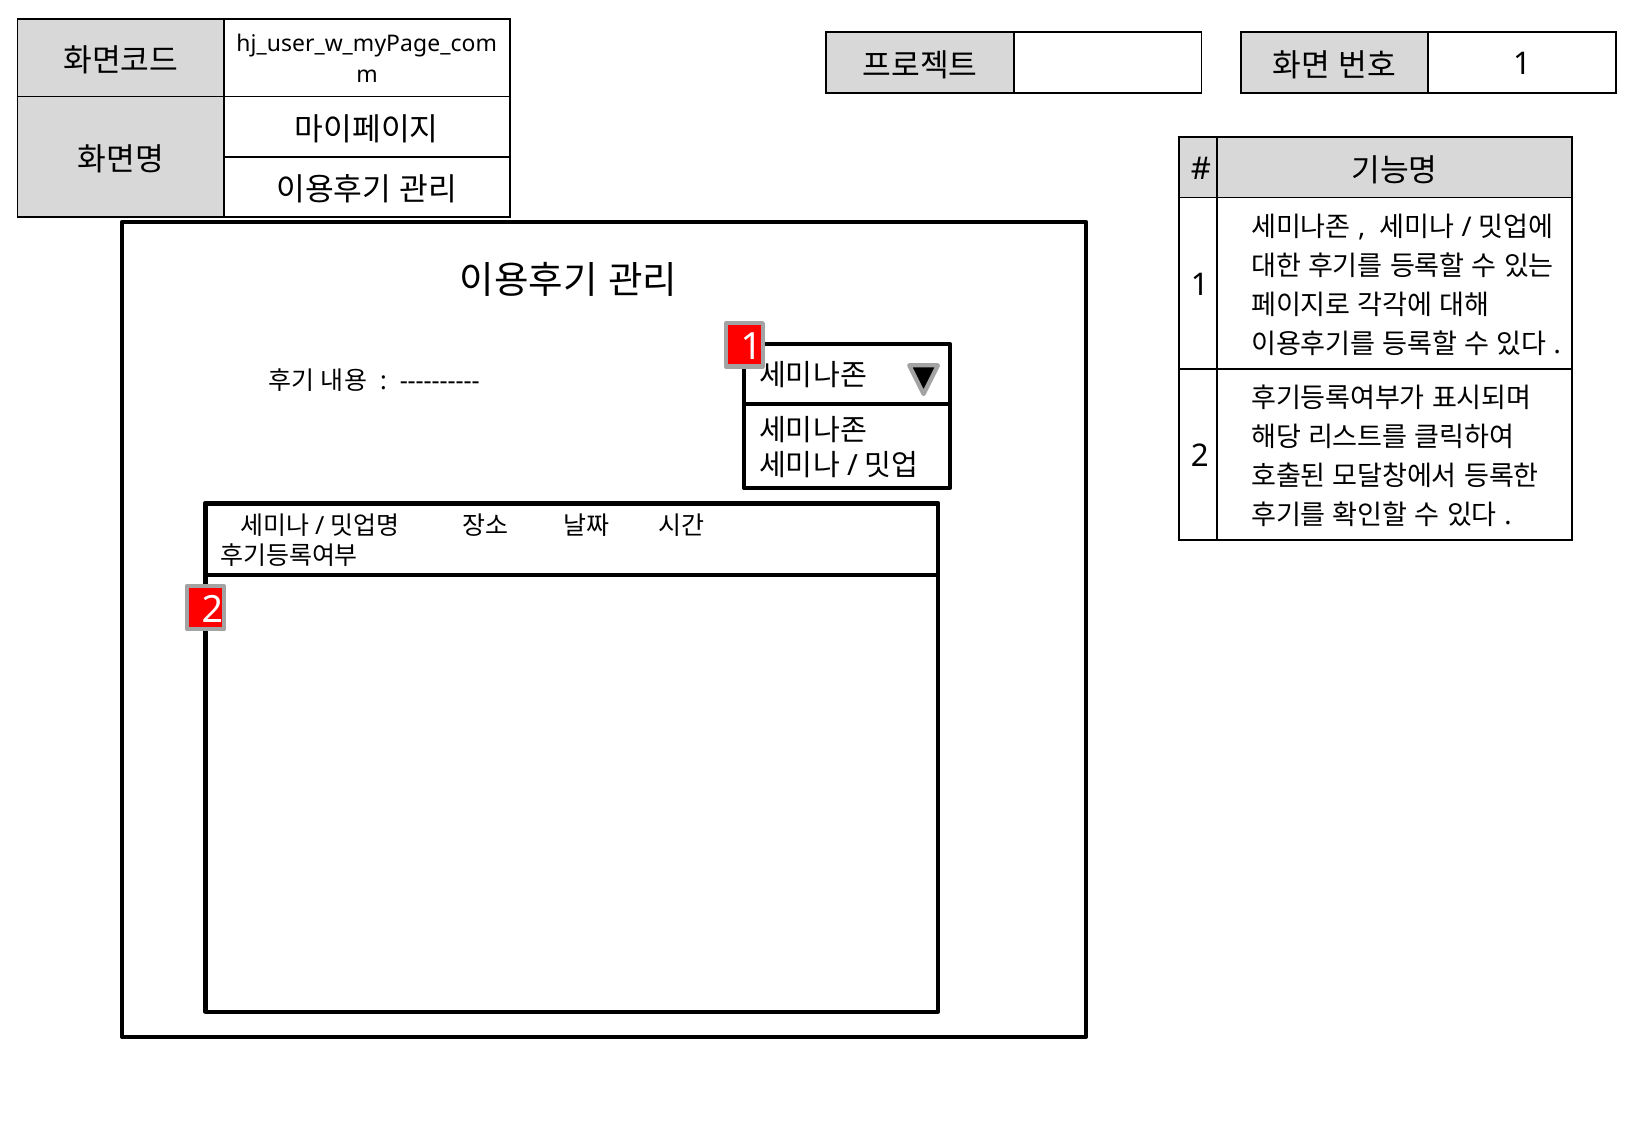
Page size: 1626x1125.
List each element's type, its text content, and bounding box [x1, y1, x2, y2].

table_cell 세미나존, 세미나/밋업에 대한 후기를 등록할 수 있는 페이지로 각각에 대해 이용후기를 등록할 수 있다. [1218, 198, 1571, 368]
text_box 세미나존 세미나/밋업 [742, 410, 952, 490]
text_box 세미나/밋업명 장소 날짜 시간 후기등록여부 [203, 502, 940, 577]
text_box 1 [724, 321, 765, 369]
text_box [203, 577, 940, 1014]
table_header 프로젝트 [827, 33, 1013, 92]
table_cell 후기등록여부가 표시되며 해당 리스트를 클릭하여 호출된 모달창에서 등록한 후기를 확인할 수 있다. [1218, 370, 1571, 539]
table_header 화면 번호 [1242, 33, 1427, 92]
table_cell 마이페이지 [225, 97, 509, 156]
table_cell 이용후기 관리 [225, 158, 509, 216]
text_box [120, 220, 1088, 1039]
table_header hj_user_w_myPage_comm [225, 20, 509, 96]
table_header 기능명 [1218, 138, 1571, 197]
table_cell 1 [1180, 198, 1216, 368]
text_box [744, 343, 951, 405]
table_header 1 [1429, 33, 1615, 92]
table_header [1015, 33, 1201, 92]
table_cell 2 [1180, 370, 1216, 539]
table_header 화면코드 [18, 20, 223, 96]
table_cell 화면명 [18, 97, 223, 216]
text_box 2 [185, 584, 226, 631]
text_box 이용후기 관리 [445, 248, 763, 309]
table_header # [1180, 138, 1216, 197]
text_box 후기 내용 : ---------- [253, 356, 591, 402]
